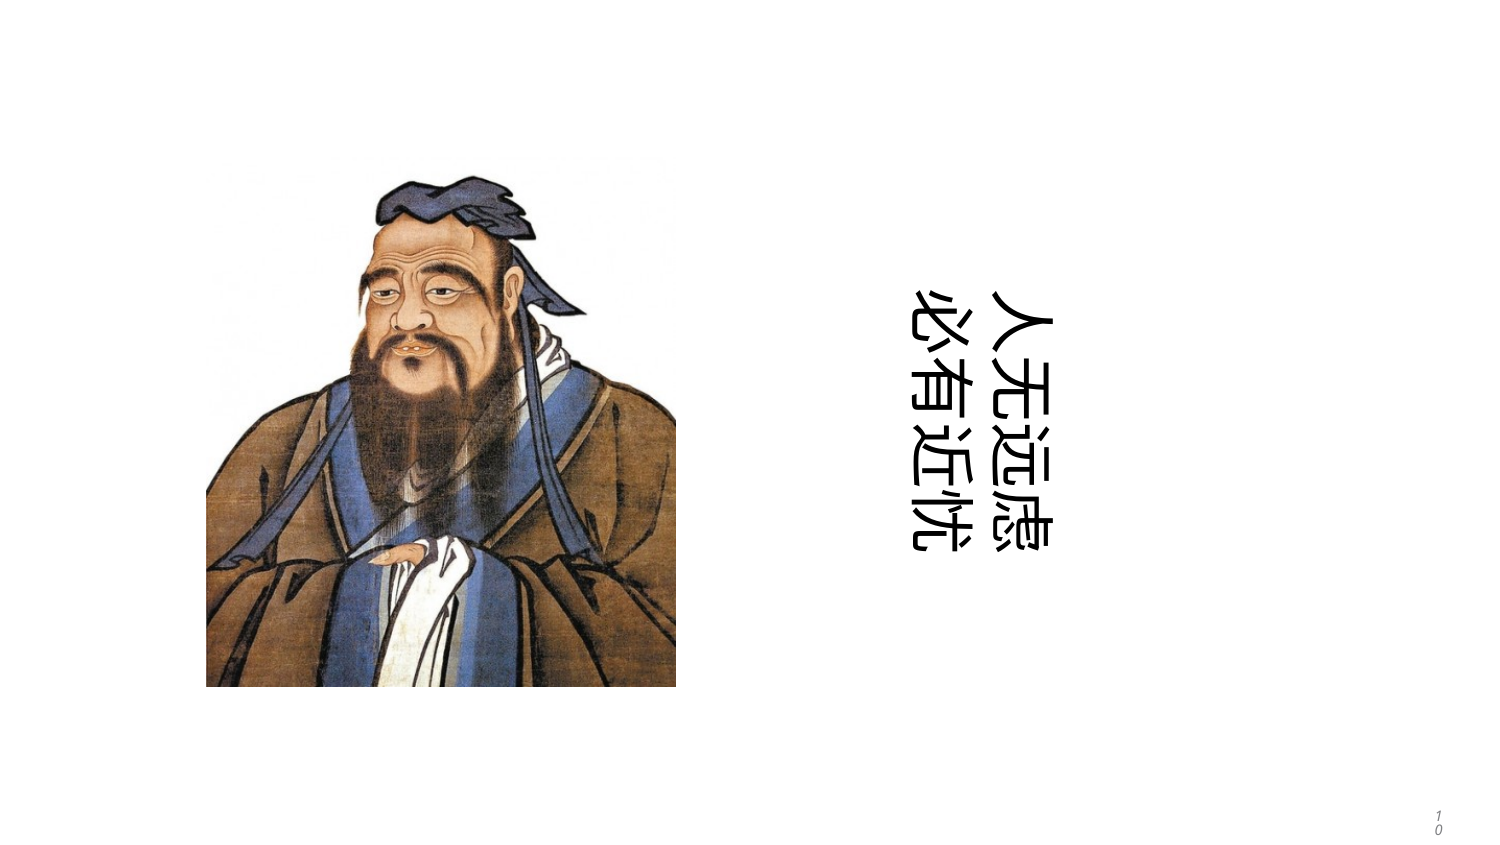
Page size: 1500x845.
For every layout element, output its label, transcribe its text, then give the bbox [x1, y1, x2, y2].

picture [206, 157, 676, 688]
text_box 人无远虑 必有近忧 [879, 79, 1072, 765]
slide_number 10 [1425, 801, 1457, 827]
